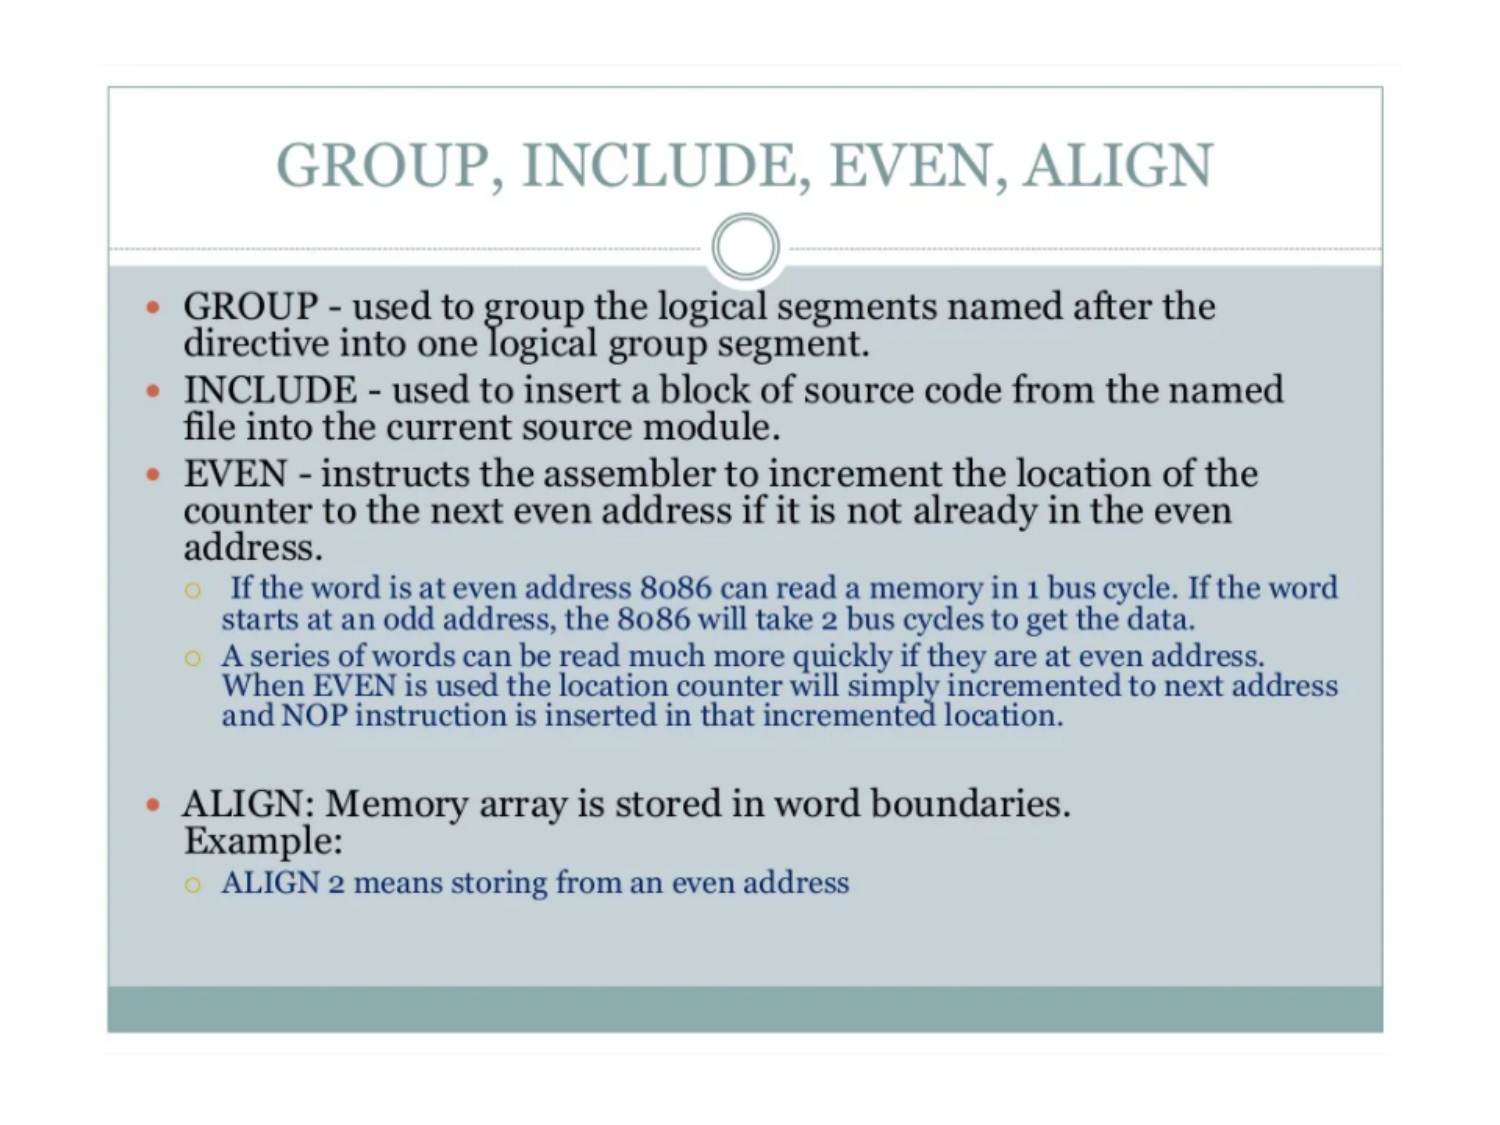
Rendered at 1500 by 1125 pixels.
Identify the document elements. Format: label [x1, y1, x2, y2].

picture [98, 63, 1401, 1062]
